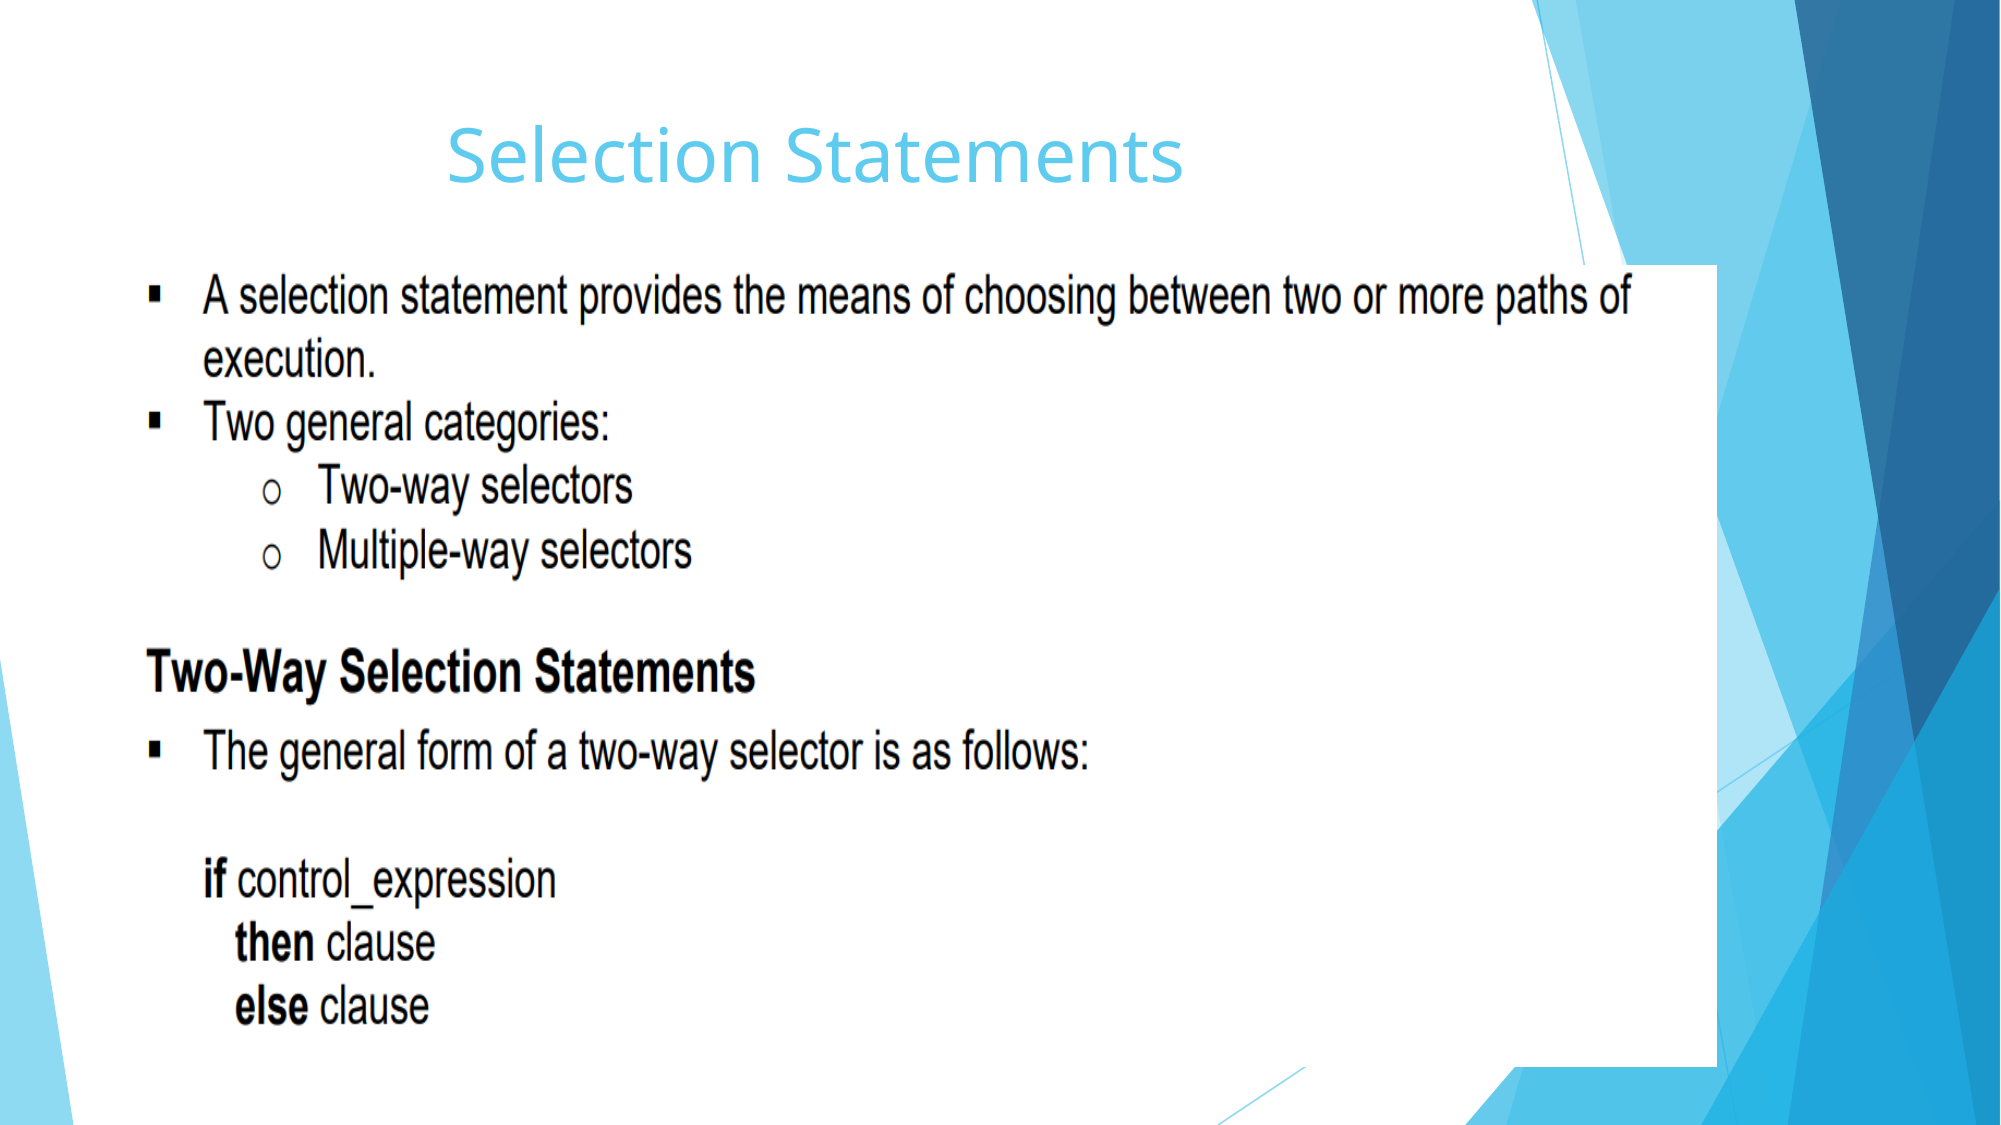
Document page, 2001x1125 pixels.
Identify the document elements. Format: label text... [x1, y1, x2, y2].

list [110, 265, 1717, 1068]
title Selection Statements [111, 99, 1522, 234]
